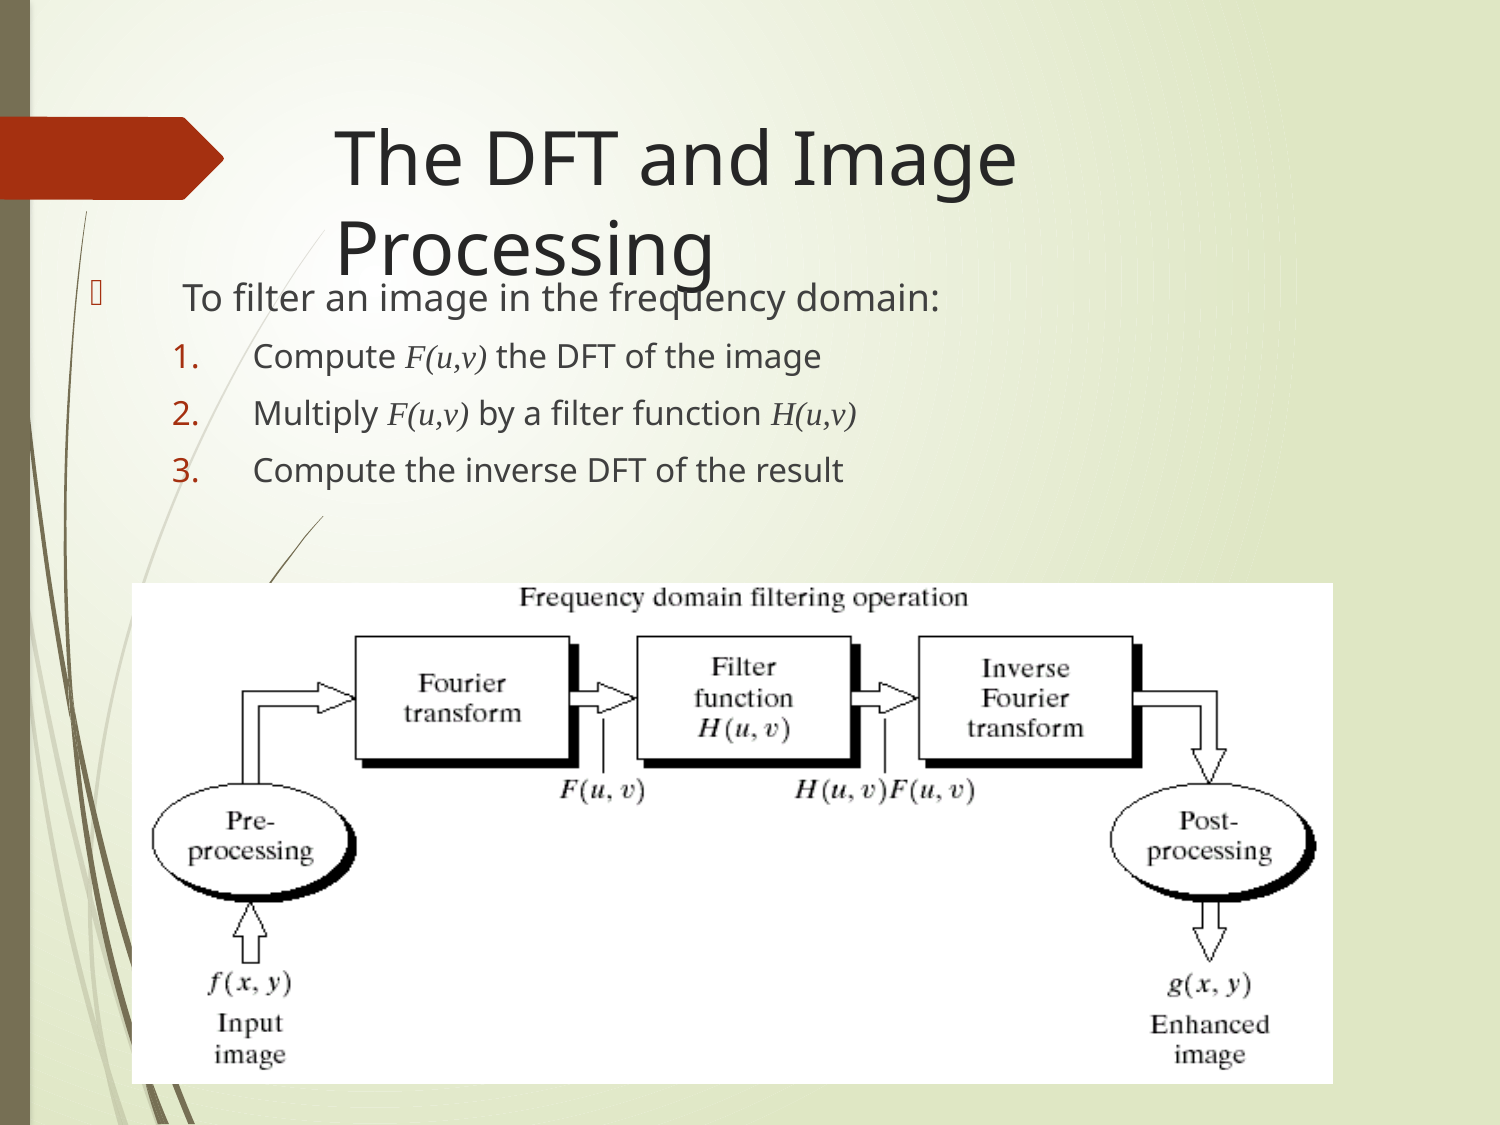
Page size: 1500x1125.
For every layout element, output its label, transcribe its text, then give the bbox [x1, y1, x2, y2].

list To filter an image in the frequency domain: Compute F(u,v) the DFT of the image Multiply F(u,v) by a filter function H(u,v) Compute the inverse DFT of the result [75, 271, 1425, 591]
title The DFT and Image Processing [319, 102, 1400, 271]
picture [131, 583, 1334, 1084]
